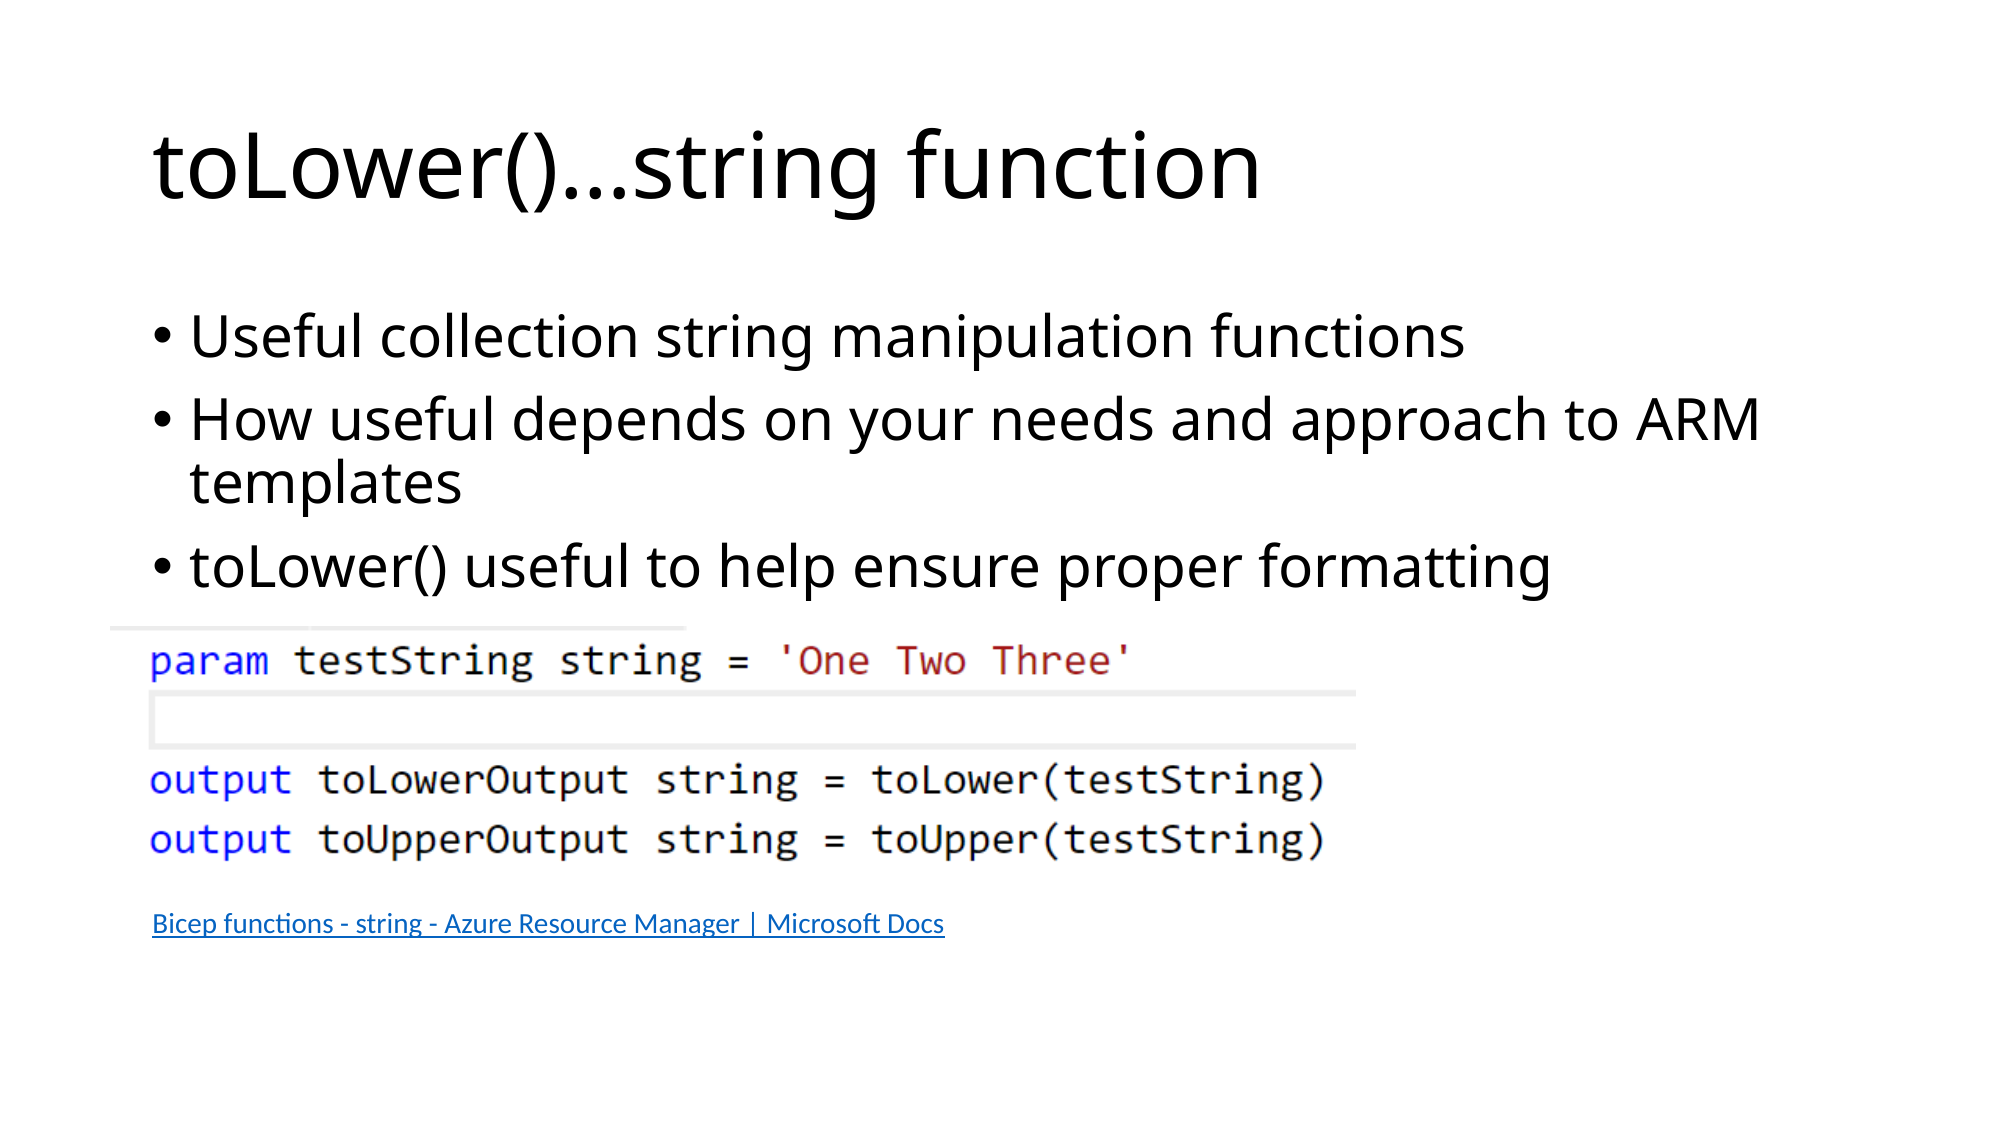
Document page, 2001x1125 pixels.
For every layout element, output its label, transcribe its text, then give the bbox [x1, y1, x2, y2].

picture [110, 626, 1356, 880]
list Useful collection string manipulation functions How useful depends on your needs and approach to ARM templates toLower() useful to help ensure proper formatting Bicep functions - string - Azure Resource Manager | Microsoft Docs [137, 299, 1863, 1014]
title toLower()…string function [137, 59, 1863, 278]
